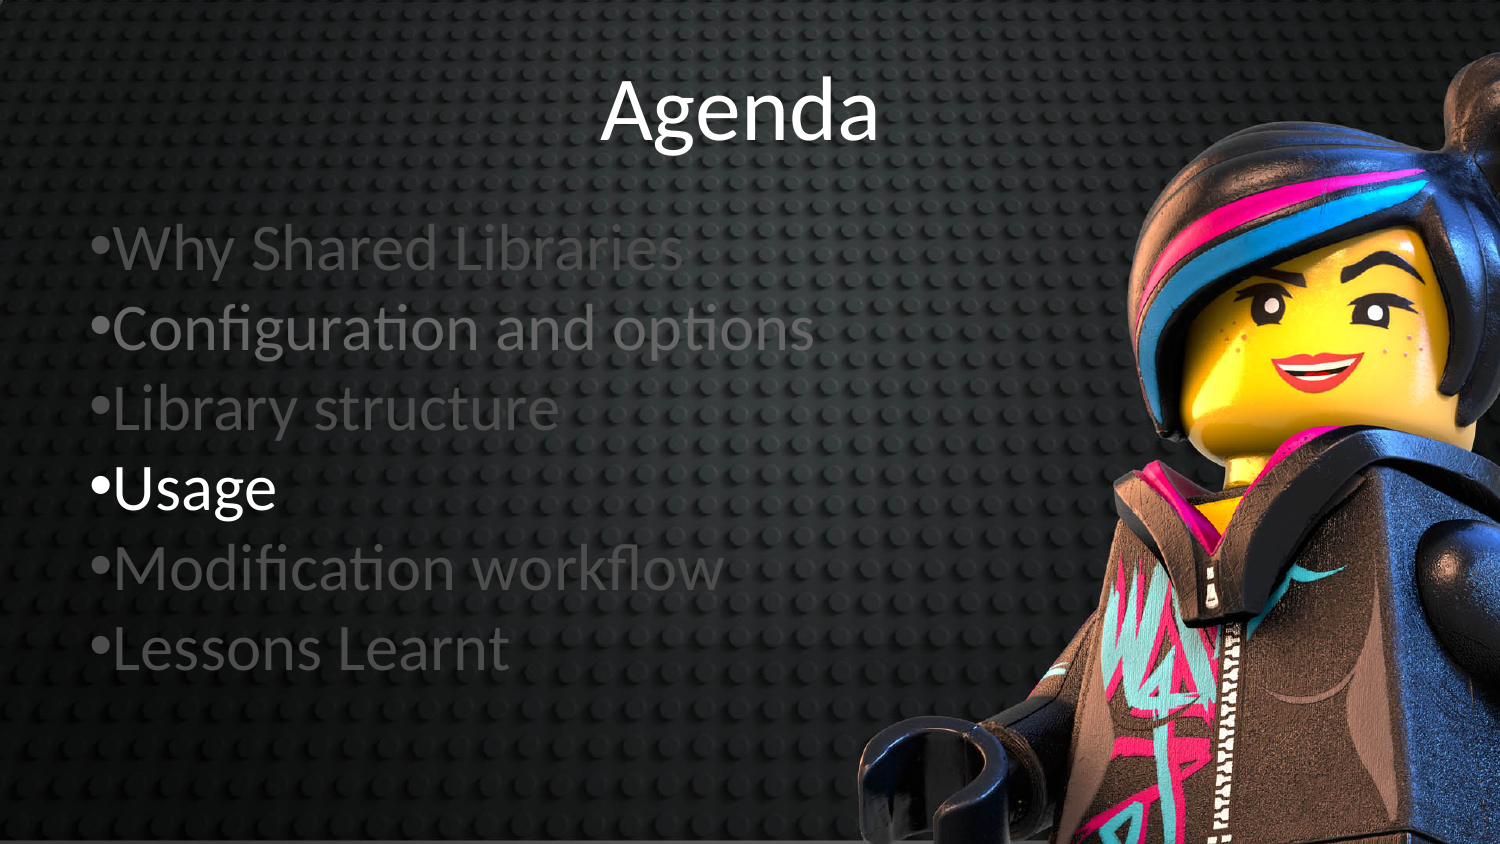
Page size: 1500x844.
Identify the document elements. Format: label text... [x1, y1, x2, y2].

text_box Why Shared Libraries Configuration and options Library structure Usage Modification workflow Lessons Learnt [75, 196, 1425, 754]
picture [0, 0, 1500, 844]
text_box Agenda [75, 33, 1425, 175]
